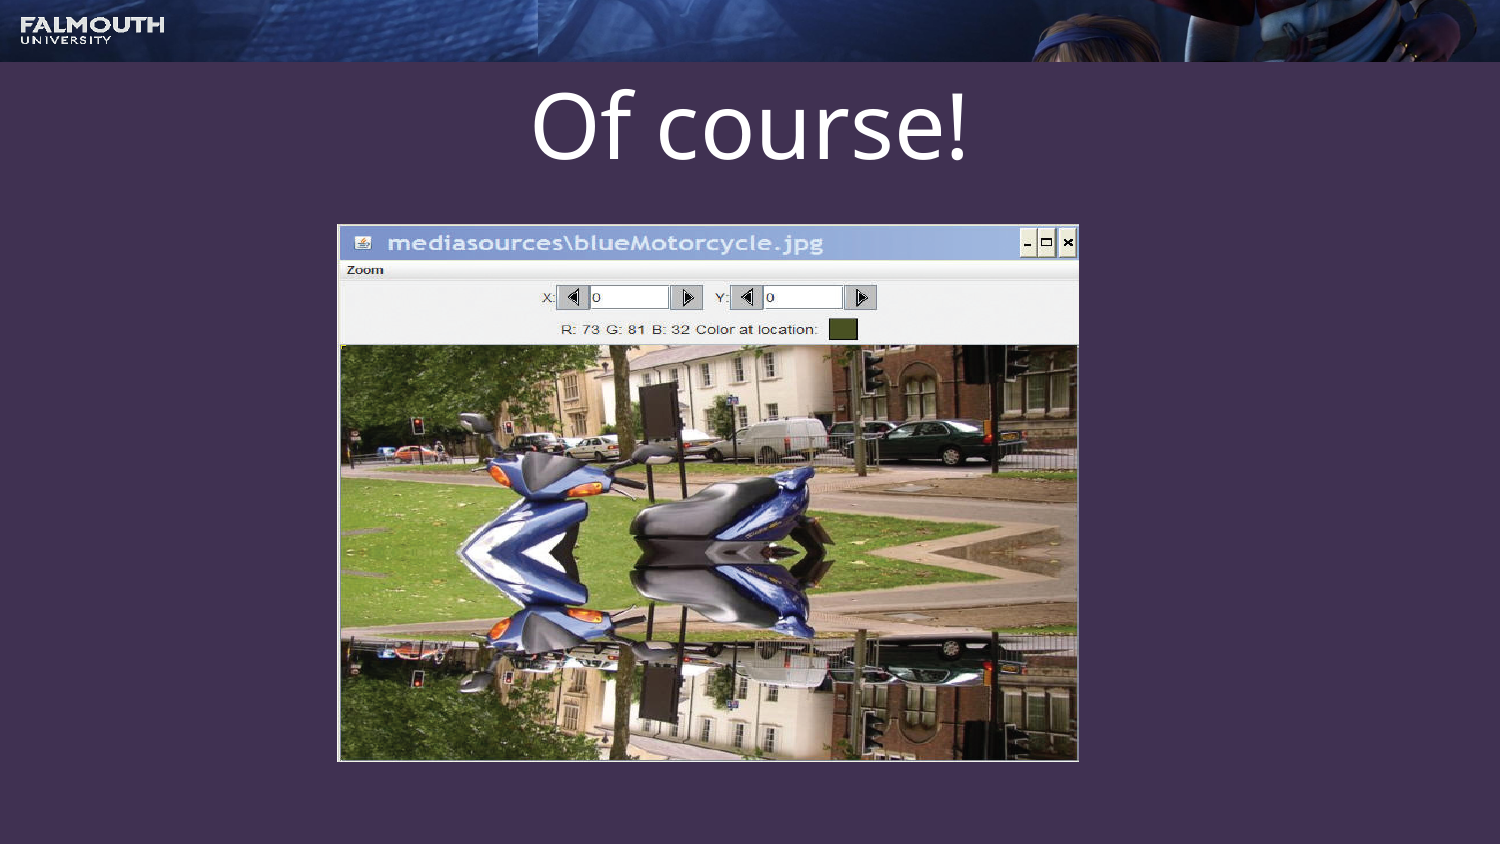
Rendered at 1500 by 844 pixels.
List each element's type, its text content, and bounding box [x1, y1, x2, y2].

picture [0, 0, 1500, 62]
title Of course! [75, 52, 1425, 194]
picture [337, 224, 1080, 763]
